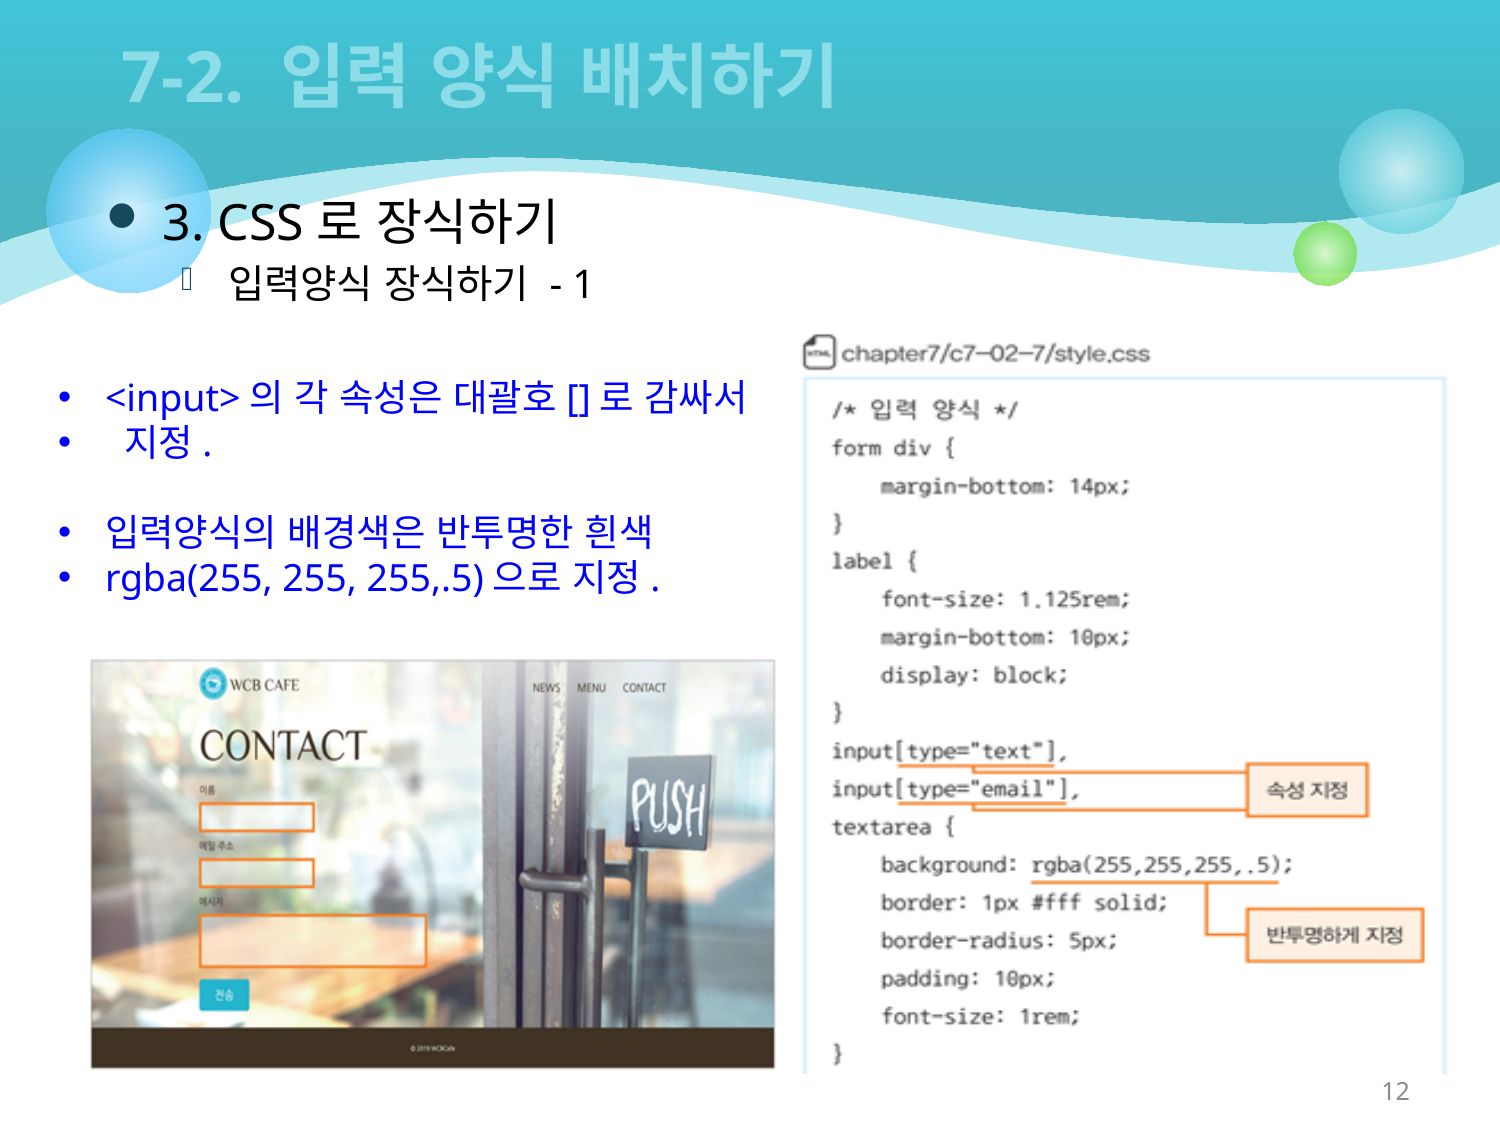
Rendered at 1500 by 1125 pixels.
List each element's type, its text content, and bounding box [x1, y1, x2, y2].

list 3. CSS로 장식하기 입력양식 장식하기 - 1 [91, 183, 1262, 317]
slide_number 12 [1074, 1083, 1425, 1113]
picture [795, 324, 1458, 1074]
picture [85, 655, 782, 1074]
text_box <input>의 각 속성은 대괄호[]로 감싸서 지정. 입력양식의 배경색은 반투명한 흰색 rgba(255, 255, 255,.5)으로 지정. [43, 366, 764, 606]
text_box 7-2. 입력 양식 배치하기 [105, 9, 1456, 139]
